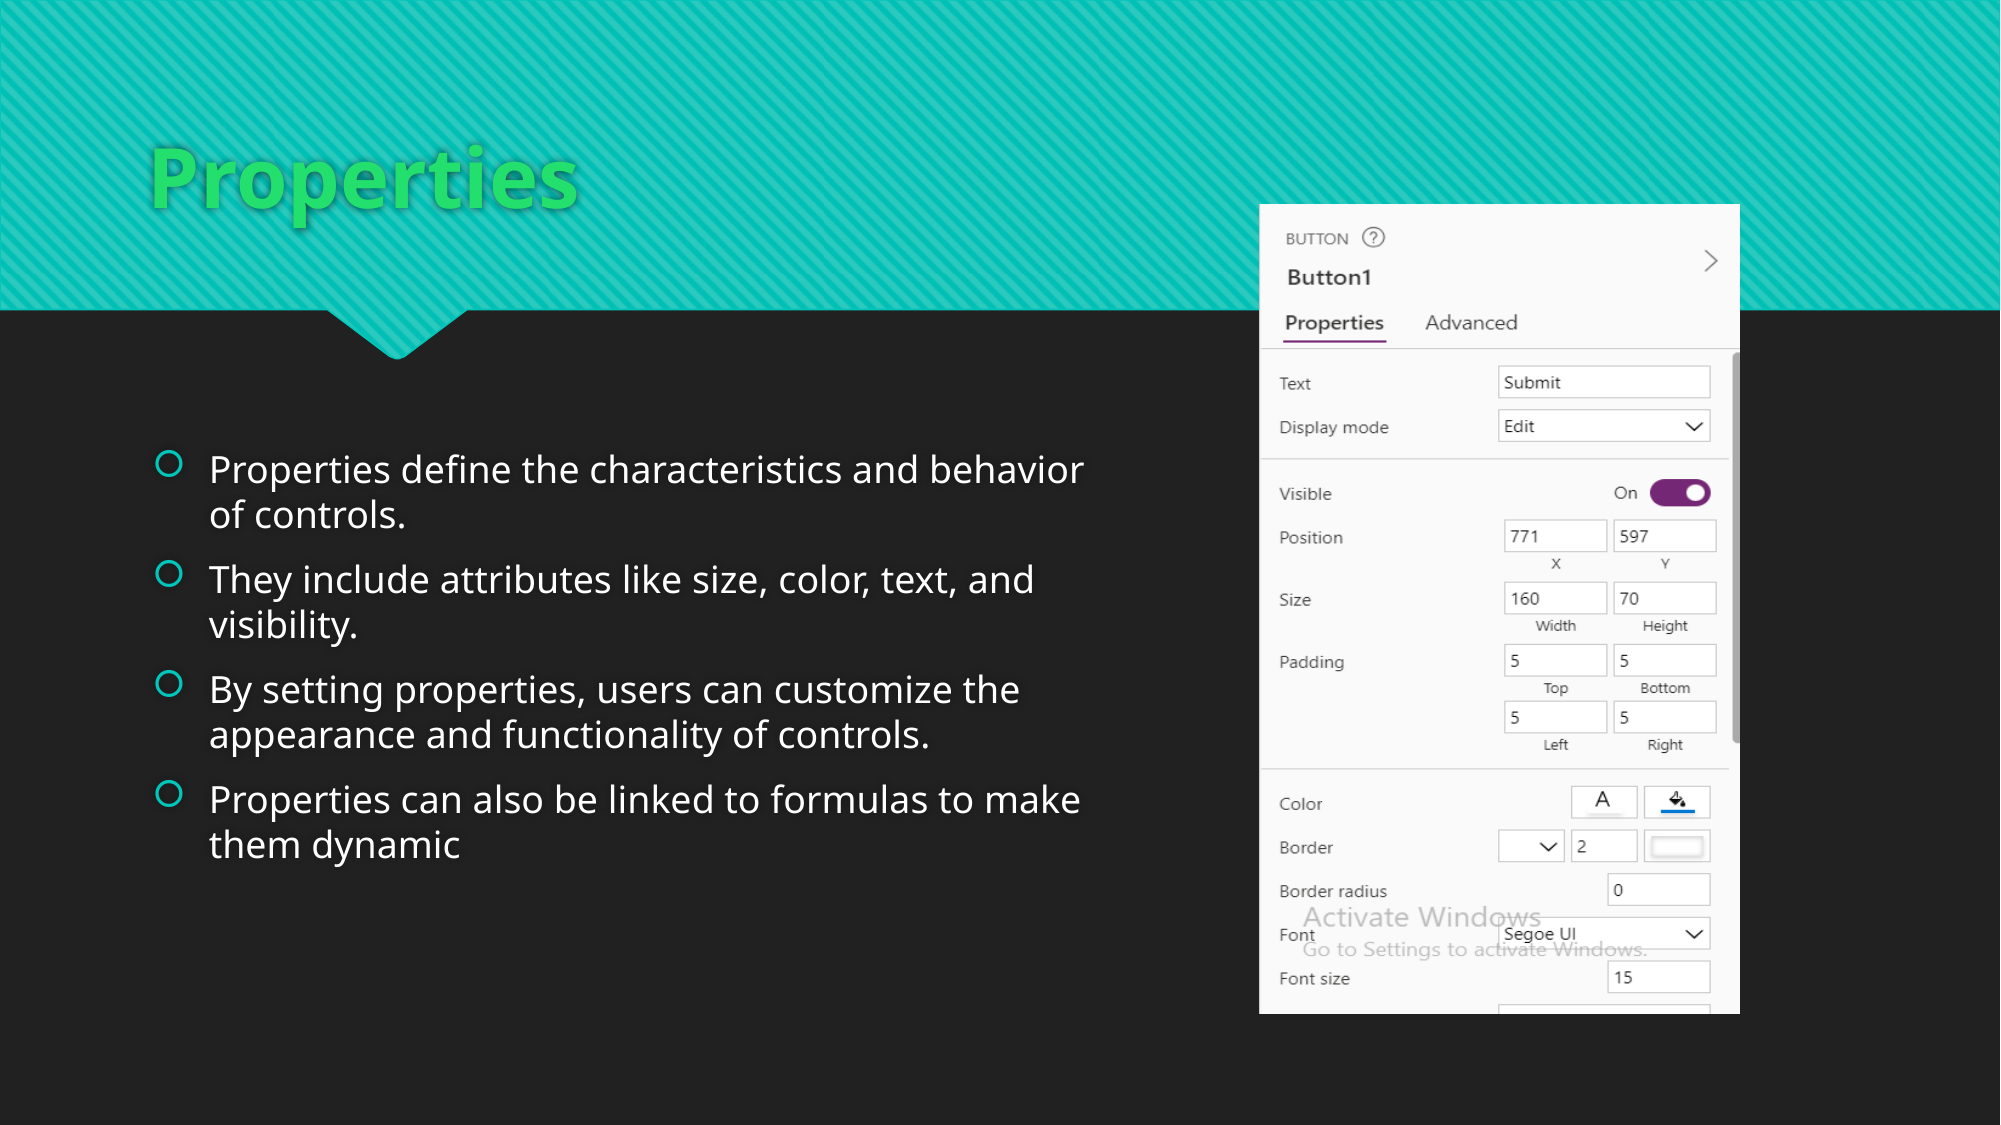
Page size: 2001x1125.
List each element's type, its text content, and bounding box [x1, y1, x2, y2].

picture [1258, 204, 1740, 1014]
list Properties define the characteristics and behavior of controls. They include attributes like size, color, text, and visibility. By setting properties, users can customize the appearance and functionality of controls. Properties can also be linked to formulas to make them dynamic [137, 299, 1146, 1014]
title Properties [132, 73, 1868, 233]
